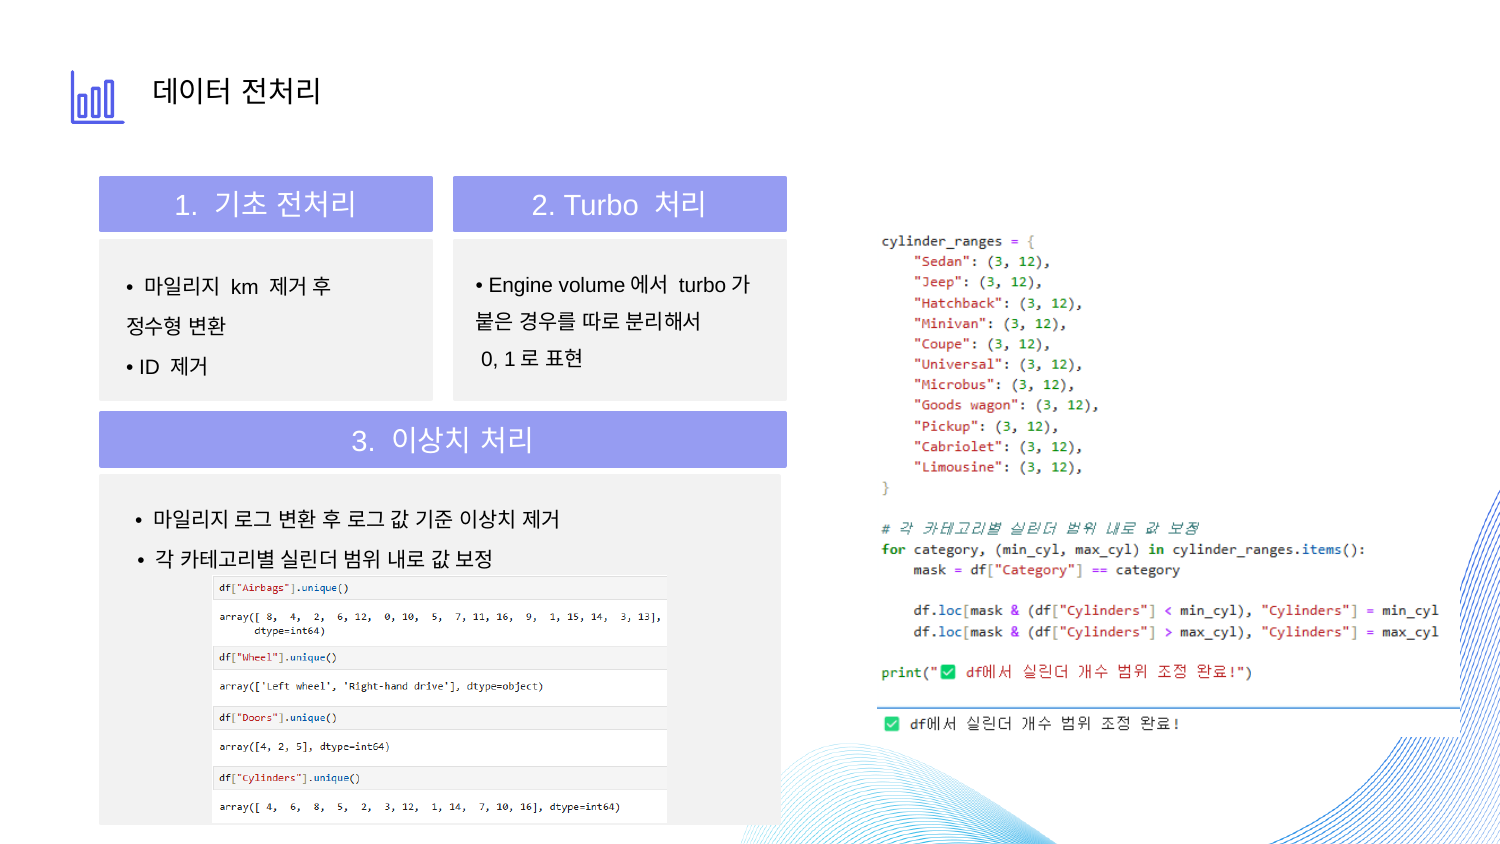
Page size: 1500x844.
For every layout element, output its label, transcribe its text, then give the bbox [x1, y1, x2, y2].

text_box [70, 69, 126, 125]
text_box 3. 이상치 처리 [100, 413, 785, 466]
text_box 1. 기초 전처리 [100, 177, 431, 231]
text_box 2. Turbo 처리 [454, 177, 785, 231]
text_box [100, 476, 779, 824]
text_box [100, 240, 431, 399]
text_box • 마일리지 km 제거 후 정수형 변환 • ID 제거 [111, 251, 412, 386]
text_box 데이터 전처리 [137, 61, 461, 123]
picture [724, 231, 1500, 844]
text_box • Engine volume에서 turbo가 붙은 경우를 따로 분리해서 0, 1로 표현 [460, 251, 779, 379]
text_box • 마일리지 로그 변환 후 로그 값 기준 이상치 제거 [120, 487, 760, 540]
text_box • 각 카테고리별 실린더 범위 내로 값 보정 [122, 524, 788, 580]
text_box [454, 240, 785, 399]
picture [212, 575, 668, 824]
